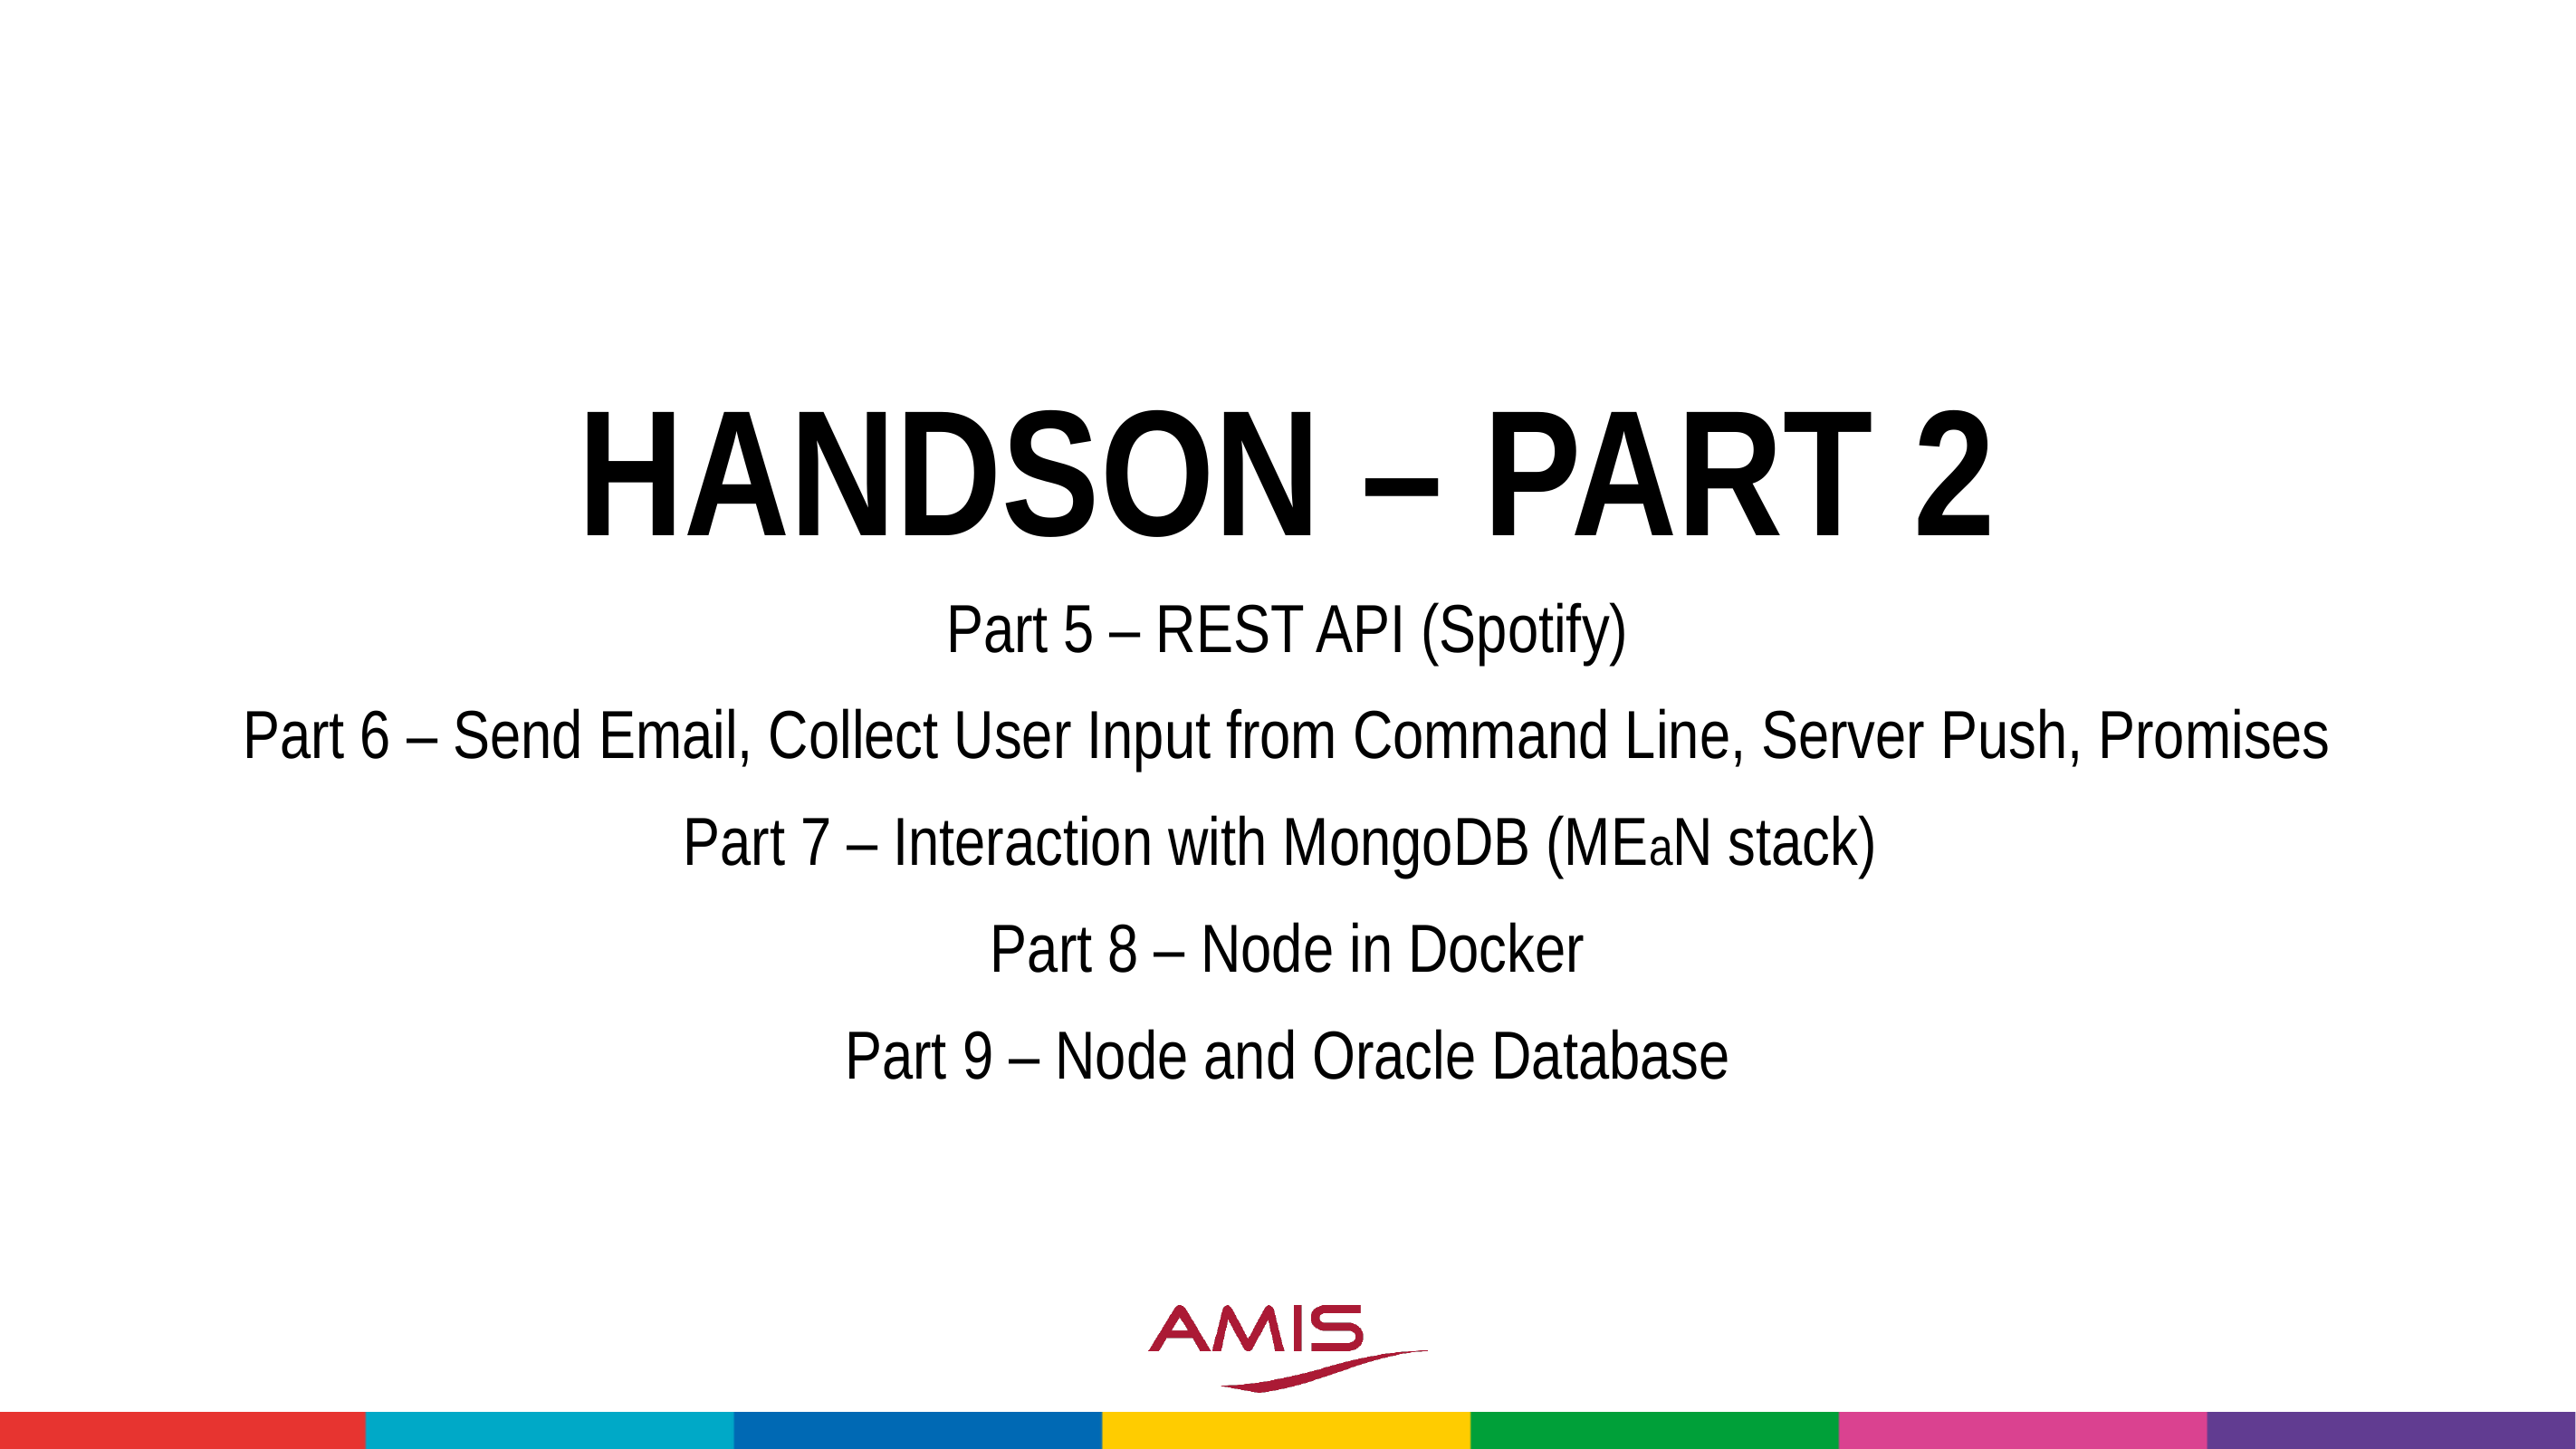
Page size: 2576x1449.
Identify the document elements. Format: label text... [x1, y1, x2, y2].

picture [735, 1412, 2576, 1449]
list Part 5 – REST API (Spotify) Part 6 – Send Email, Collect User Input from Command Line, Server Push, Promises Part 7 – Interaction with MongoDB (MEaN stack) Part 8 – Node in Docker Part 9 – Node and Oracle Database [177, 577, 2399, 1204]
title Handson – Part 2 [177, 381, 2399, 574]
picture [0, 1412, 733, 1449]
picture [1148, 1305, 1428, 1393]
